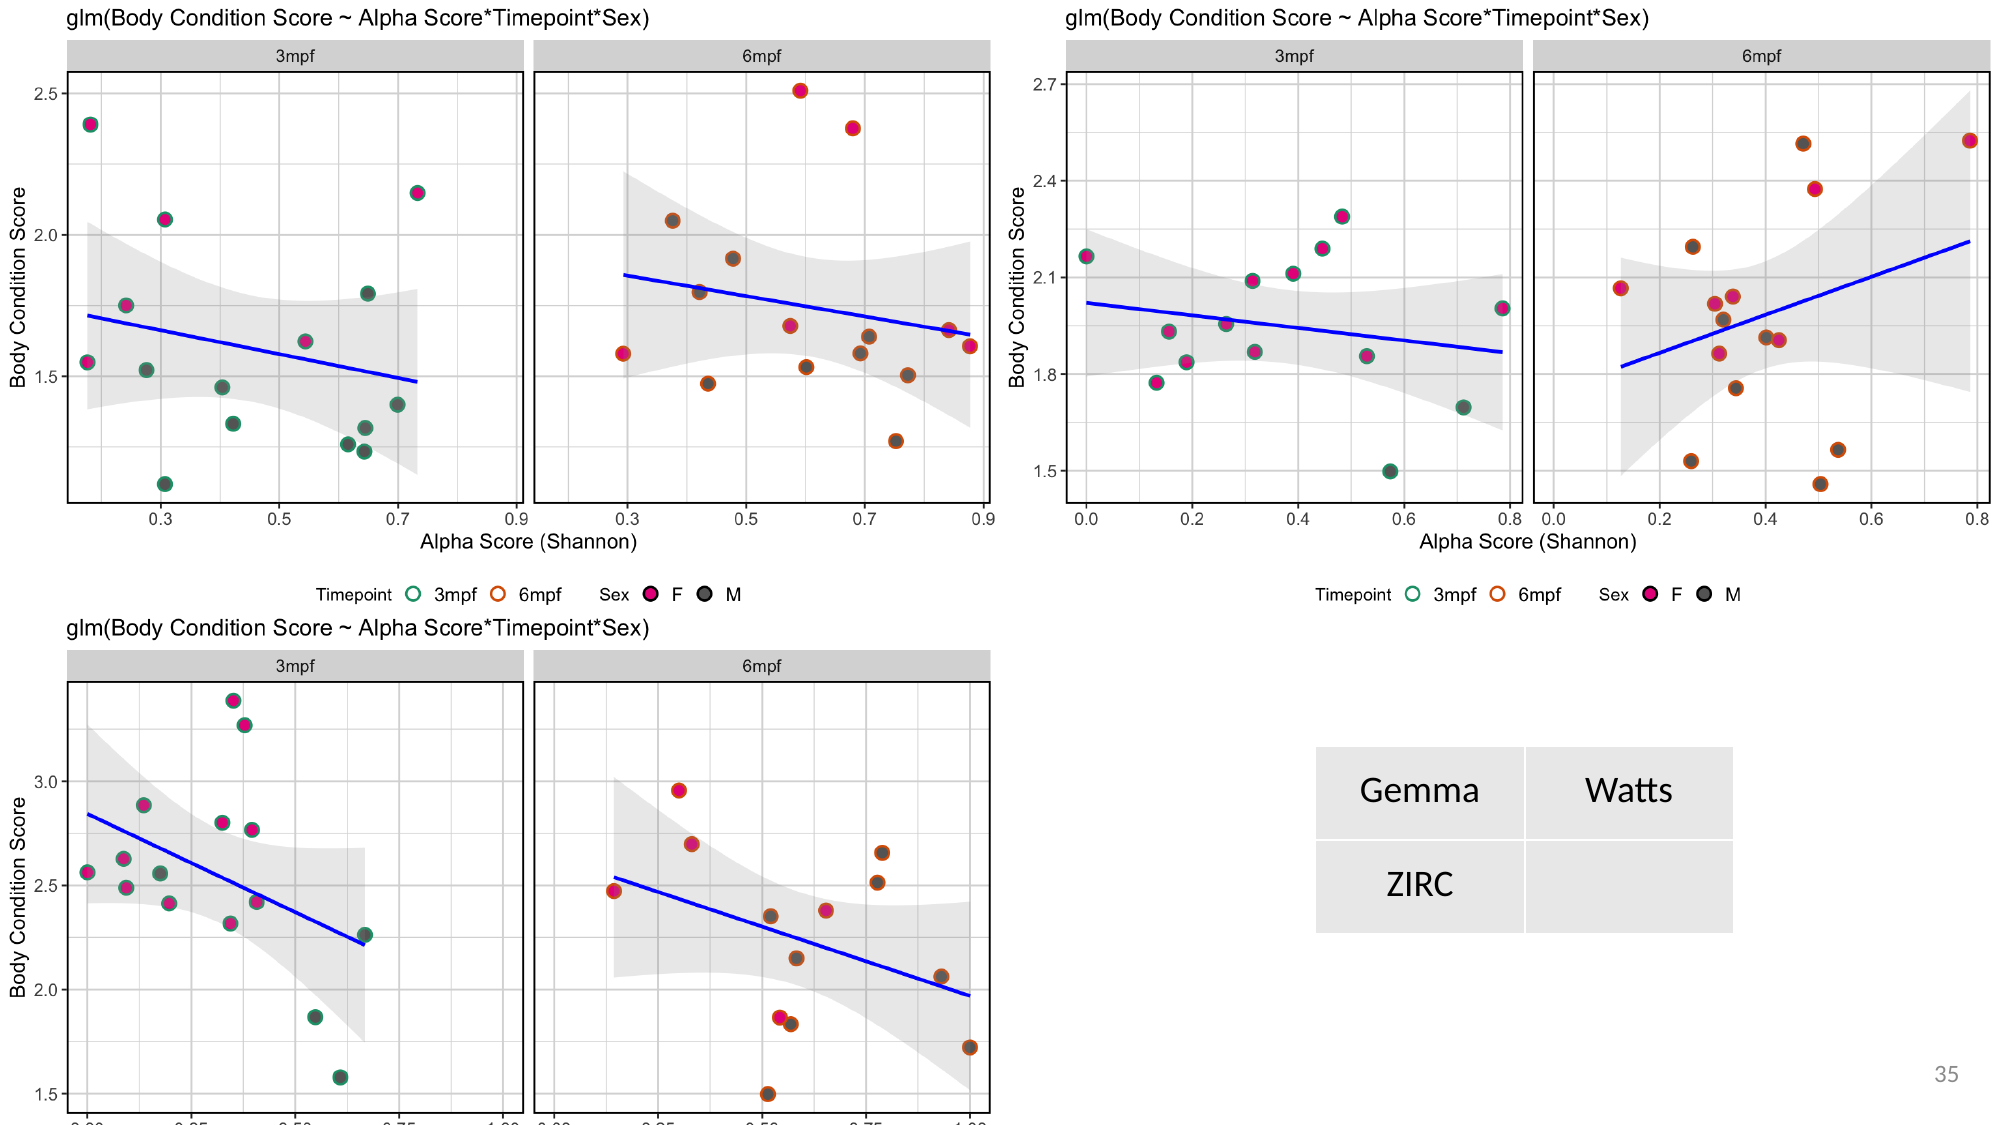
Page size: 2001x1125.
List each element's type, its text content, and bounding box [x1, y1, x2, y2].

picture [0, 0, 2000, 1125]
table_header Watts [1526, 747, 1733, 839]
slide_number 35 [1524, 1042, 1975, 1103]
table_header Gemma [1316, 747, 1524, 839]
table_cell [1526, 841, 1733, 933]
table_cell ZIRC [1316, 841, 1524, 933]
